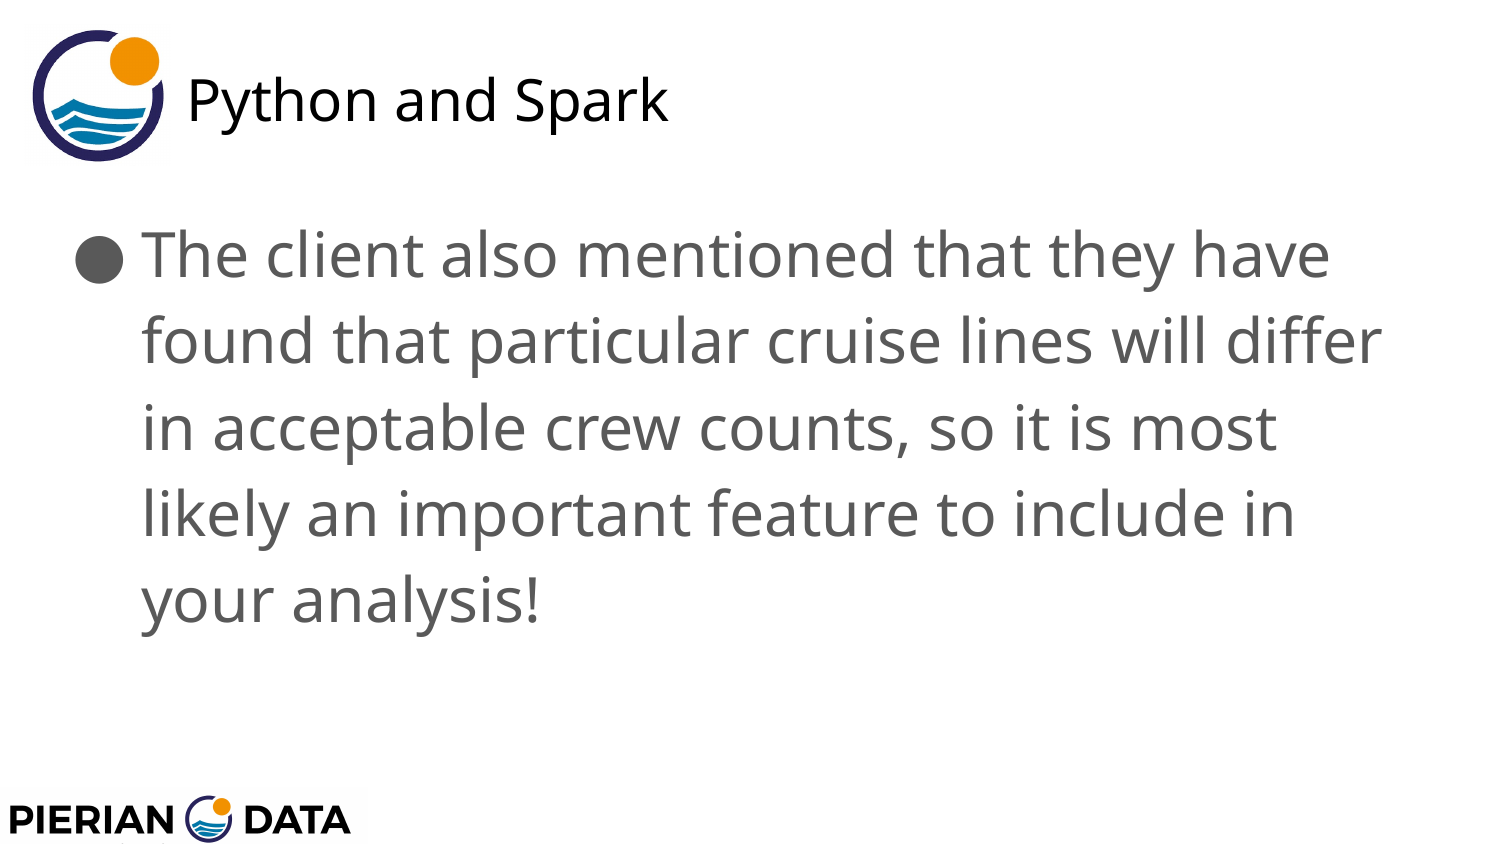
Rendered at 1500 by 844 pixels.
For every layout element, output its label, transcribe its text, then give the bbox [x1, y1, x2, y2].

list The client also mentioned that they have found that particular cruise lines will differ in acceptable crew counts, so it is most likely an important feature to include in your analysis! [51, 189, 1449, 750]
picture [24, 24, 172, 167]
picture [0, 787, 368, 844]
title Python and Spark [176, 48, 1449, 143]
